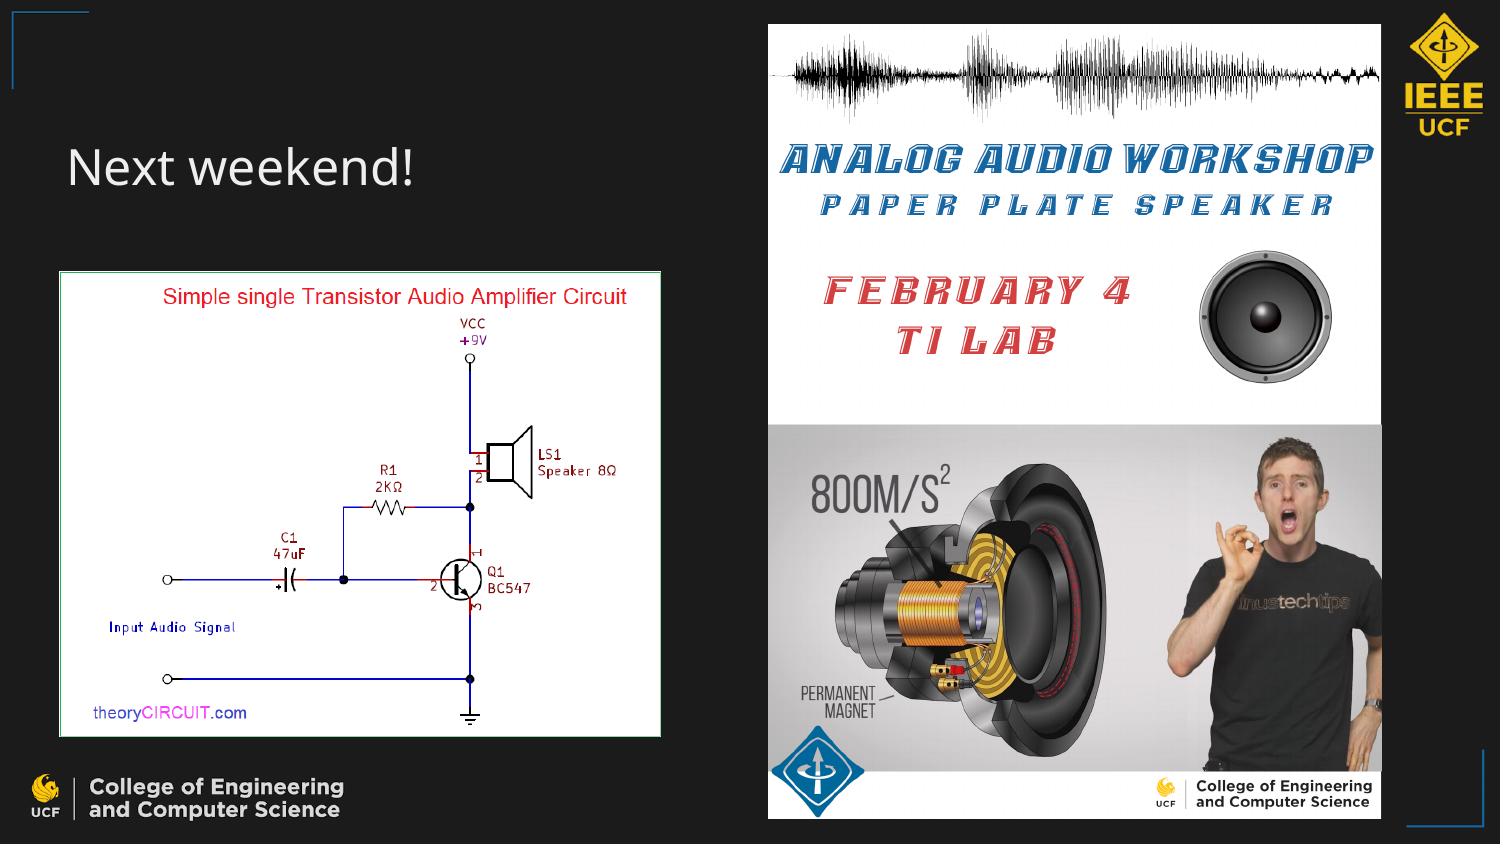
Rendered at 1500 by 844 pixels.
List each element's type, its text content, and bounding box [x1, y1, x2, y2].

picture [0, 0, 1500, 844]
title Next weekend! [51, 91, 512, 216]
